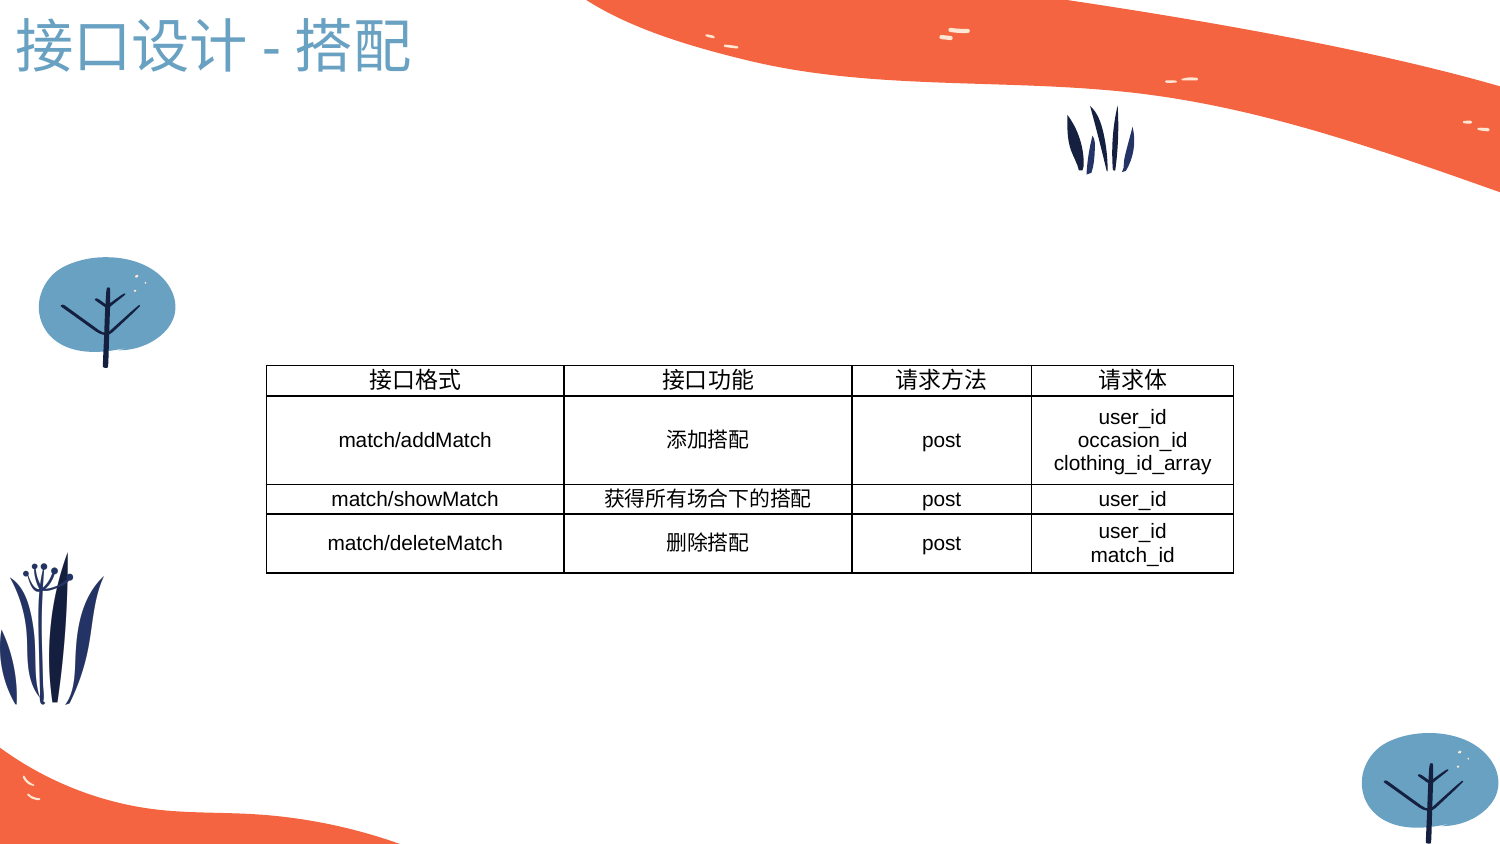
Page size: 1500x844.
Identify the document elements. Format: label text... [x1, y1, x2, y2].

table_cell 获得所有场合下的搭配 [565, 485, 851, 513]
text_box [498, 0, 1500, 363]
text_box 接口设计-搭配 [0, 1, 493, 87]
table_header 请求方法 [853, 371, 1031, 395]
table_cell user_id match_id [1032, 515, 1233, 572]
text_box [0, 727, 454, 844]
table_cell post [853, 515, 1031, 572]
table_header 请求体 [1032, 371, 1233, 395]
table_cell 添加搭配 [565, 397, 851, 484]
table_cell match/addMatch [267, 397, 563, 484]
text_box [1356, 732, 1500, 844]
table_cell post [853, 485, 1031, 513]
table_cell match/deleteMatch [267, 515, 563, 572]
table_cell post [853, 397, 1031, 484]
table_cell user_id occasion_id clothing_id_array [1032, 397, 1233, 484]
table_header 接口格式 [267, 366, 563, 395]
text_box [1066, 105, 1137, 175]
picture [0, 552, 104, 705]
table_cell user_id [1032, 485, 1233, 513]
table_cell 删除搭配 [565, 515, 851, 572]
table_header 接口功能 [565, 371, 851, 395]
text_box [33, 256, 180, 369]
table_cell match/showMatch [267, 485, 563, 513]
